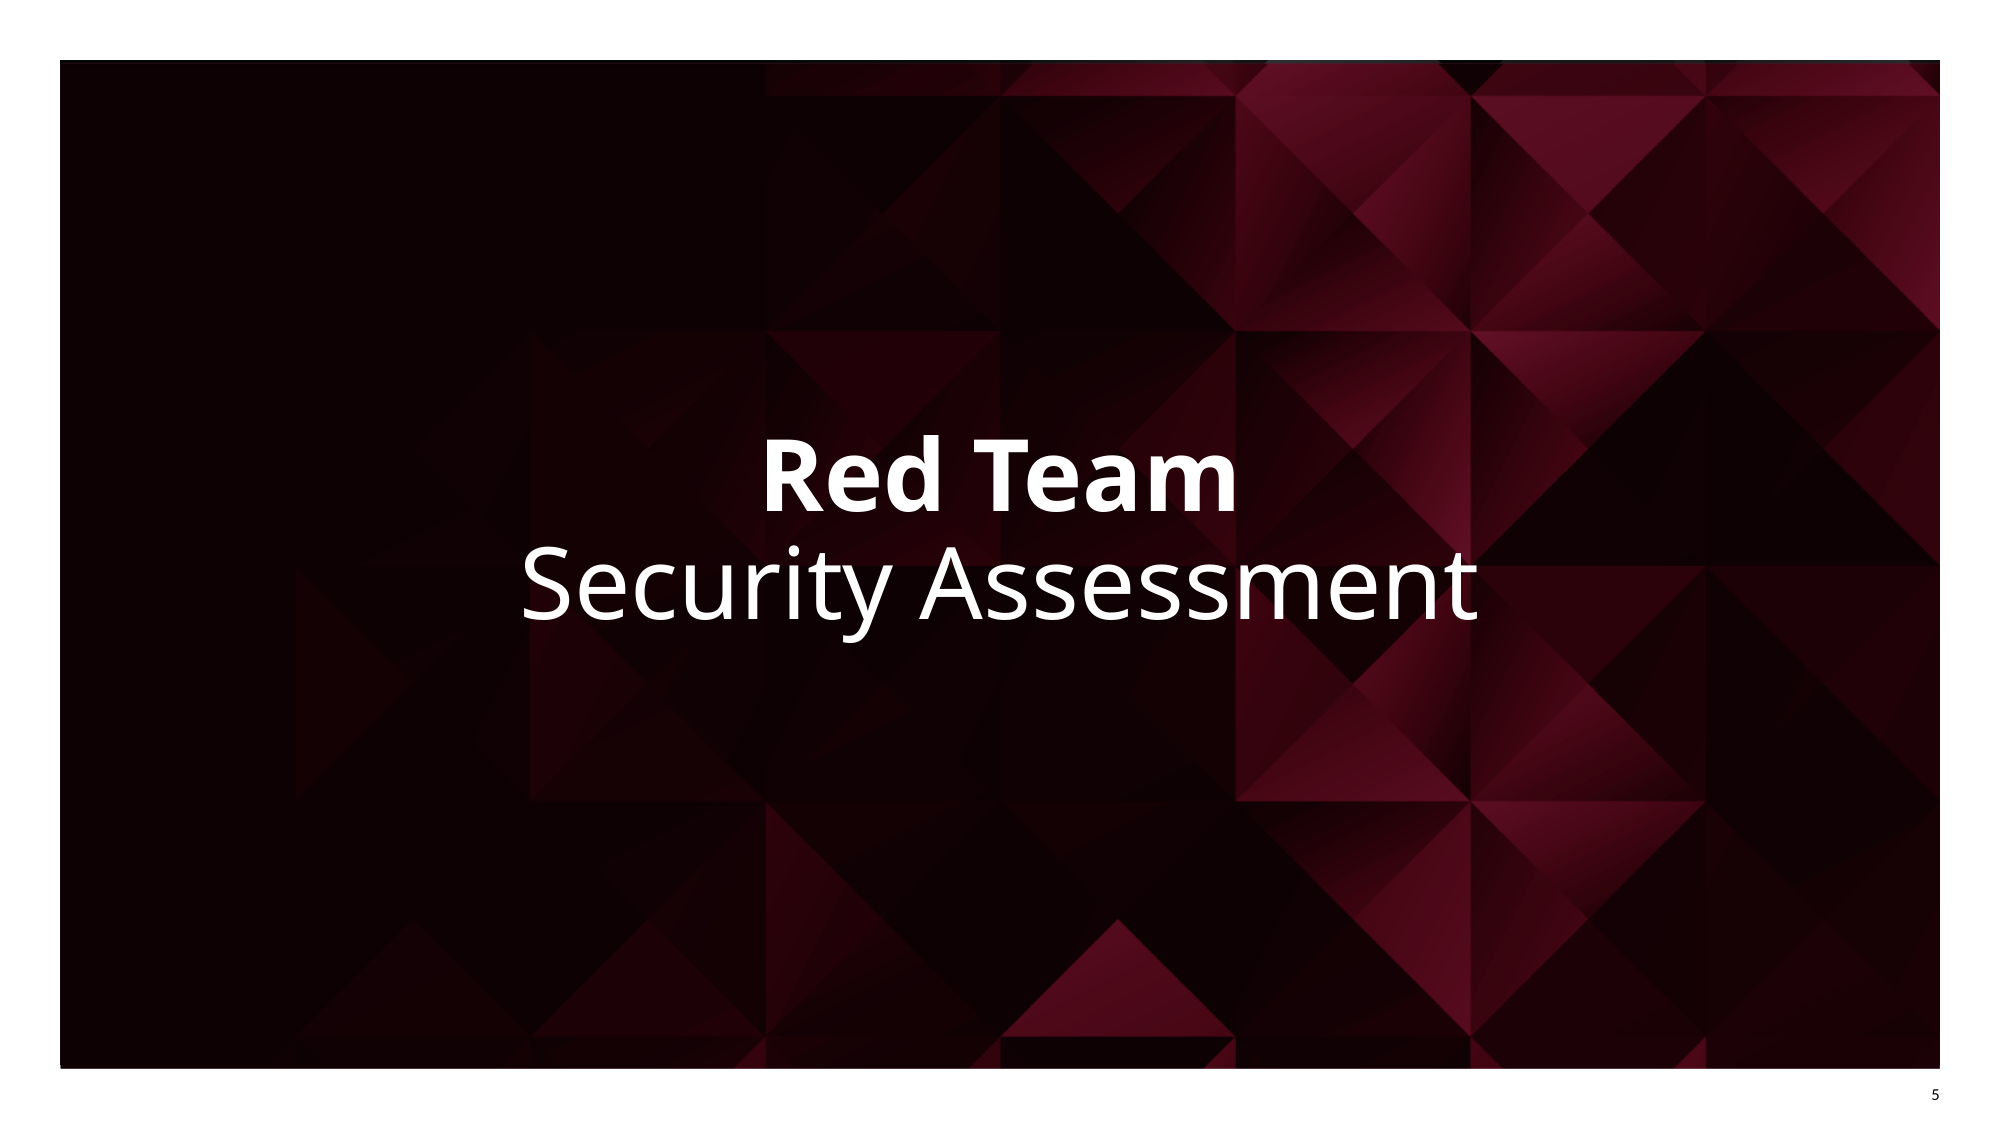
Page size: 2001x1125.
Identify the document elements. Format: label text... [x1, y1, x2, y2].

picture [59, 60, 1940, 1069]
text_box 5 [1882, 1084, 1940, 1108]
